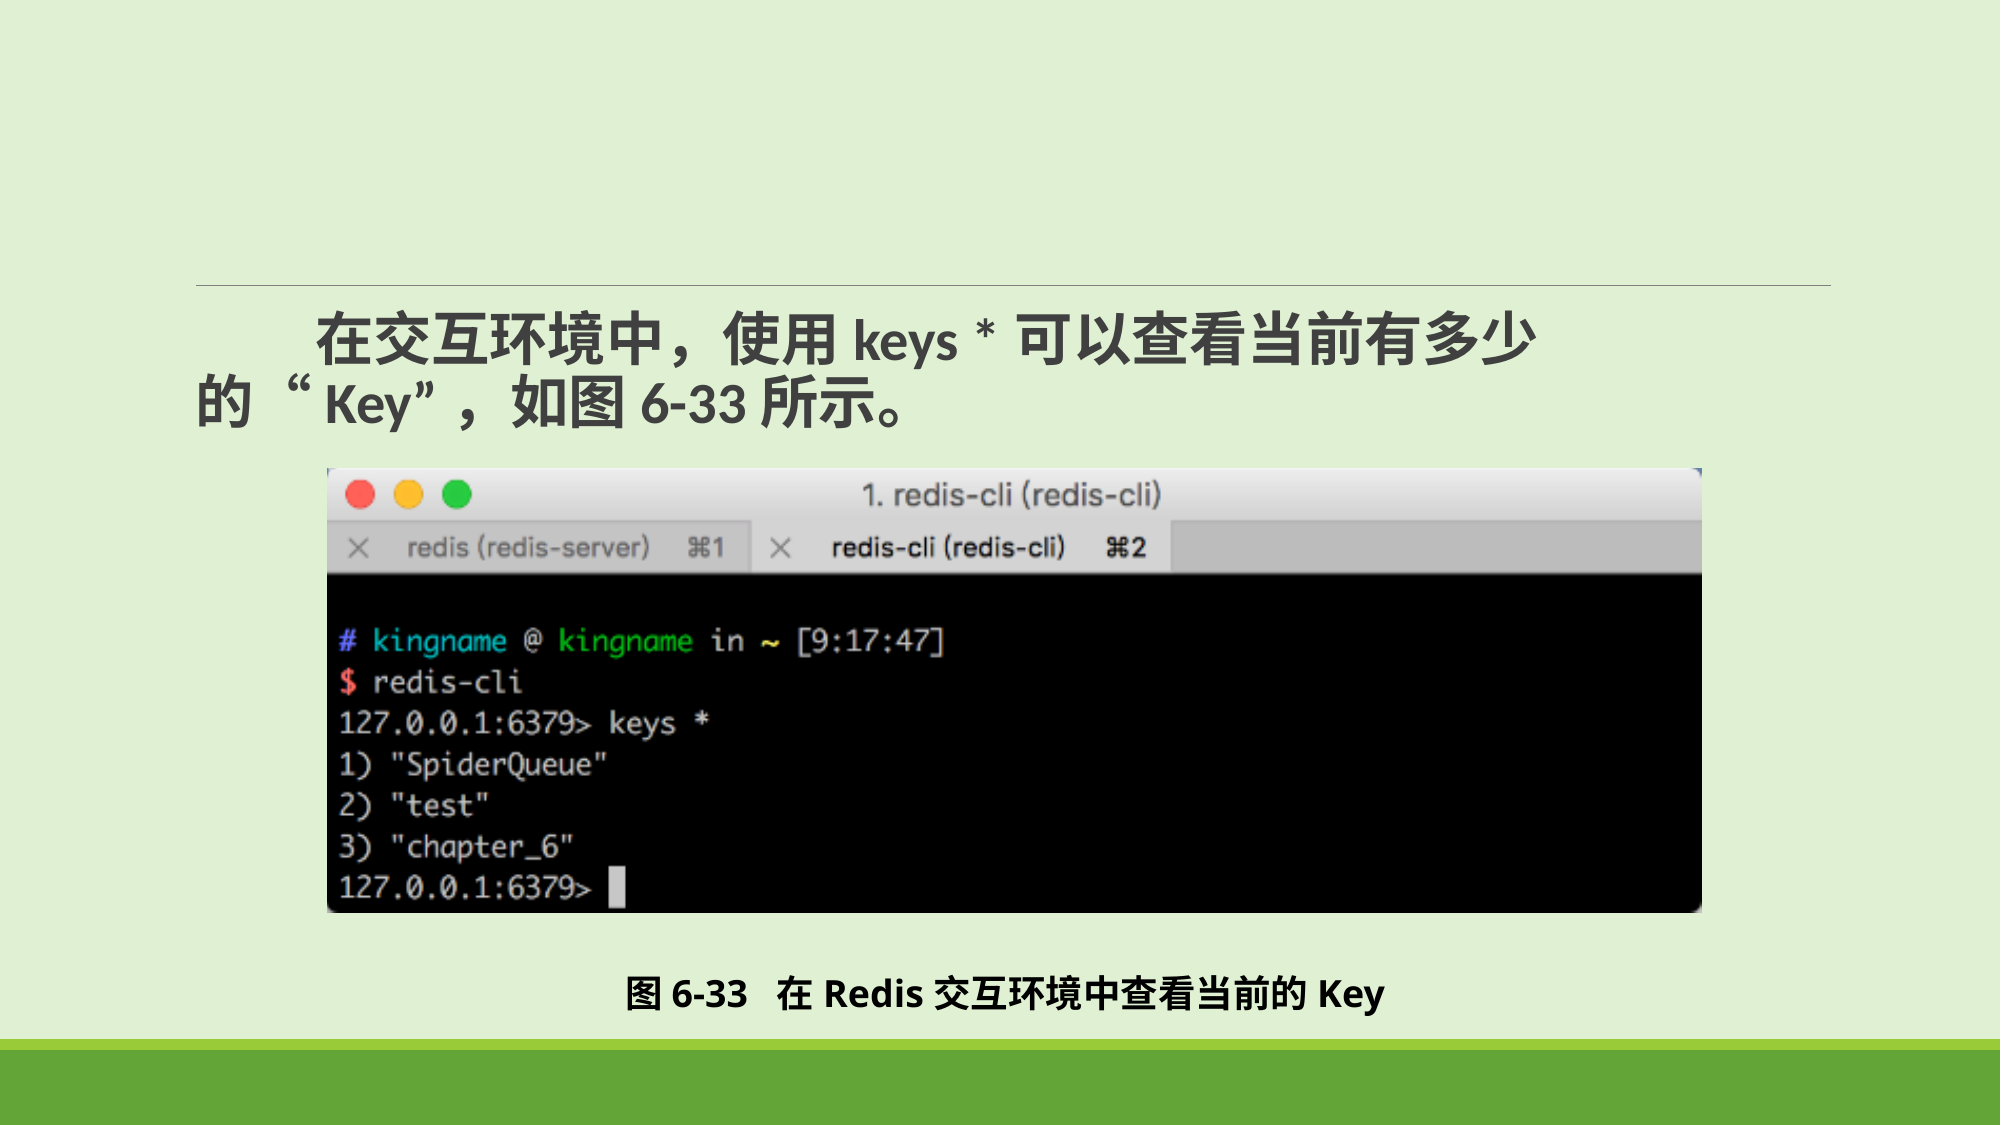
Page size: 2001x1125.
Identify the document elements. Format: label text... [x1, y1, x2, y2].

text_box 图6-33 在Redis交互环境中查看当前的Key [610, 962, 1400, 1023]
picture [326, 468, 1702, 914]
list 在交互环境中，使用keys *可以查看当前有多少的“Key”，如图6-33所示。 [180, 302, 1830, 963]
